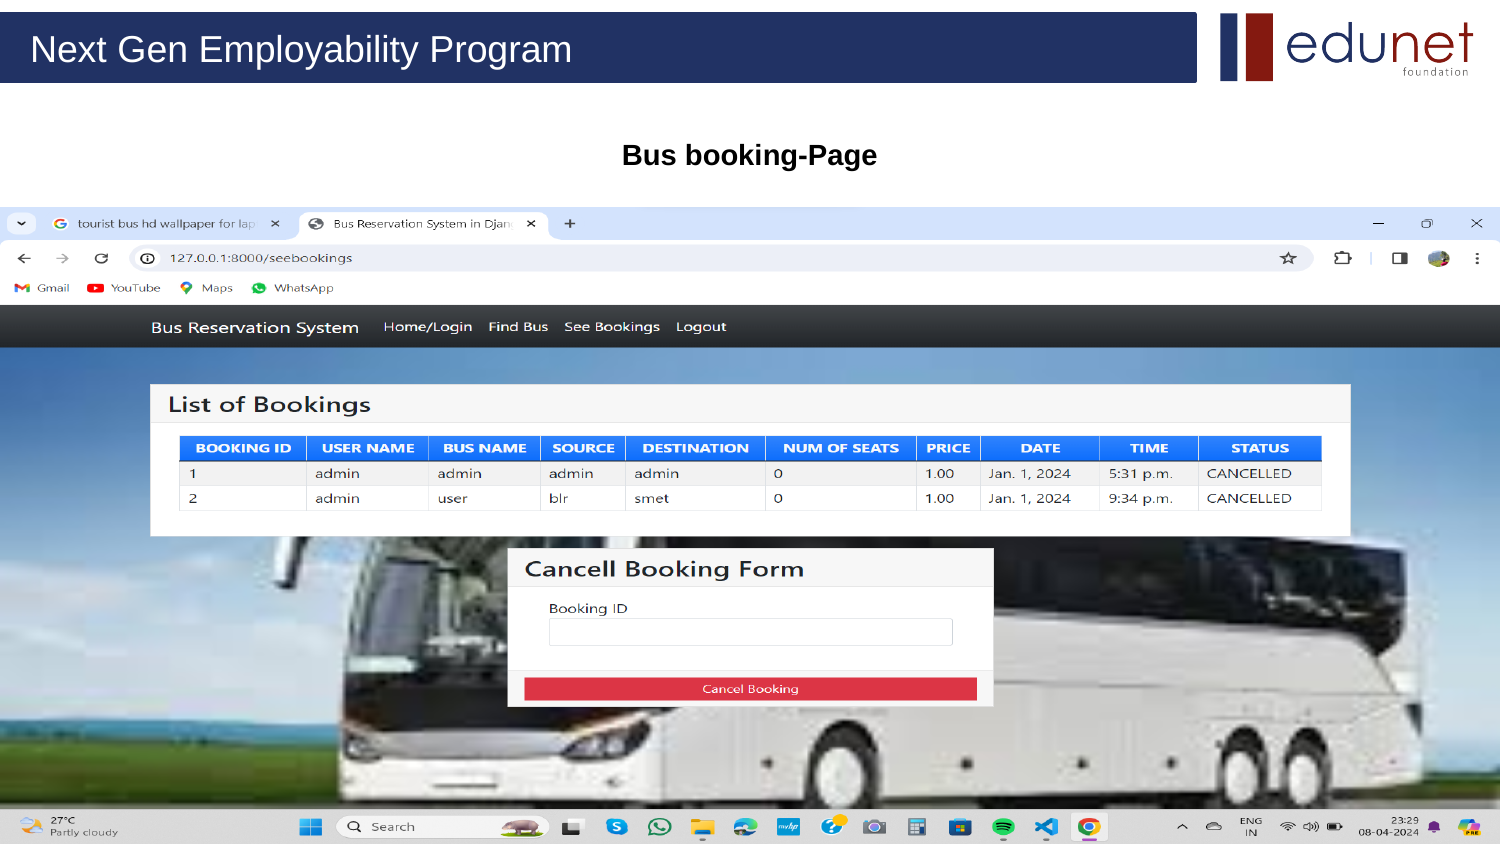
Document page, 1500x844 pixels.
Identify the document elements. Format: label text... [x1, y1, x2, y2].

picture [1279, 14, 1482, 83]
picture [0, 207, 1500, 844]
title Bus booking-Page [103, 98, 1397, 206]
